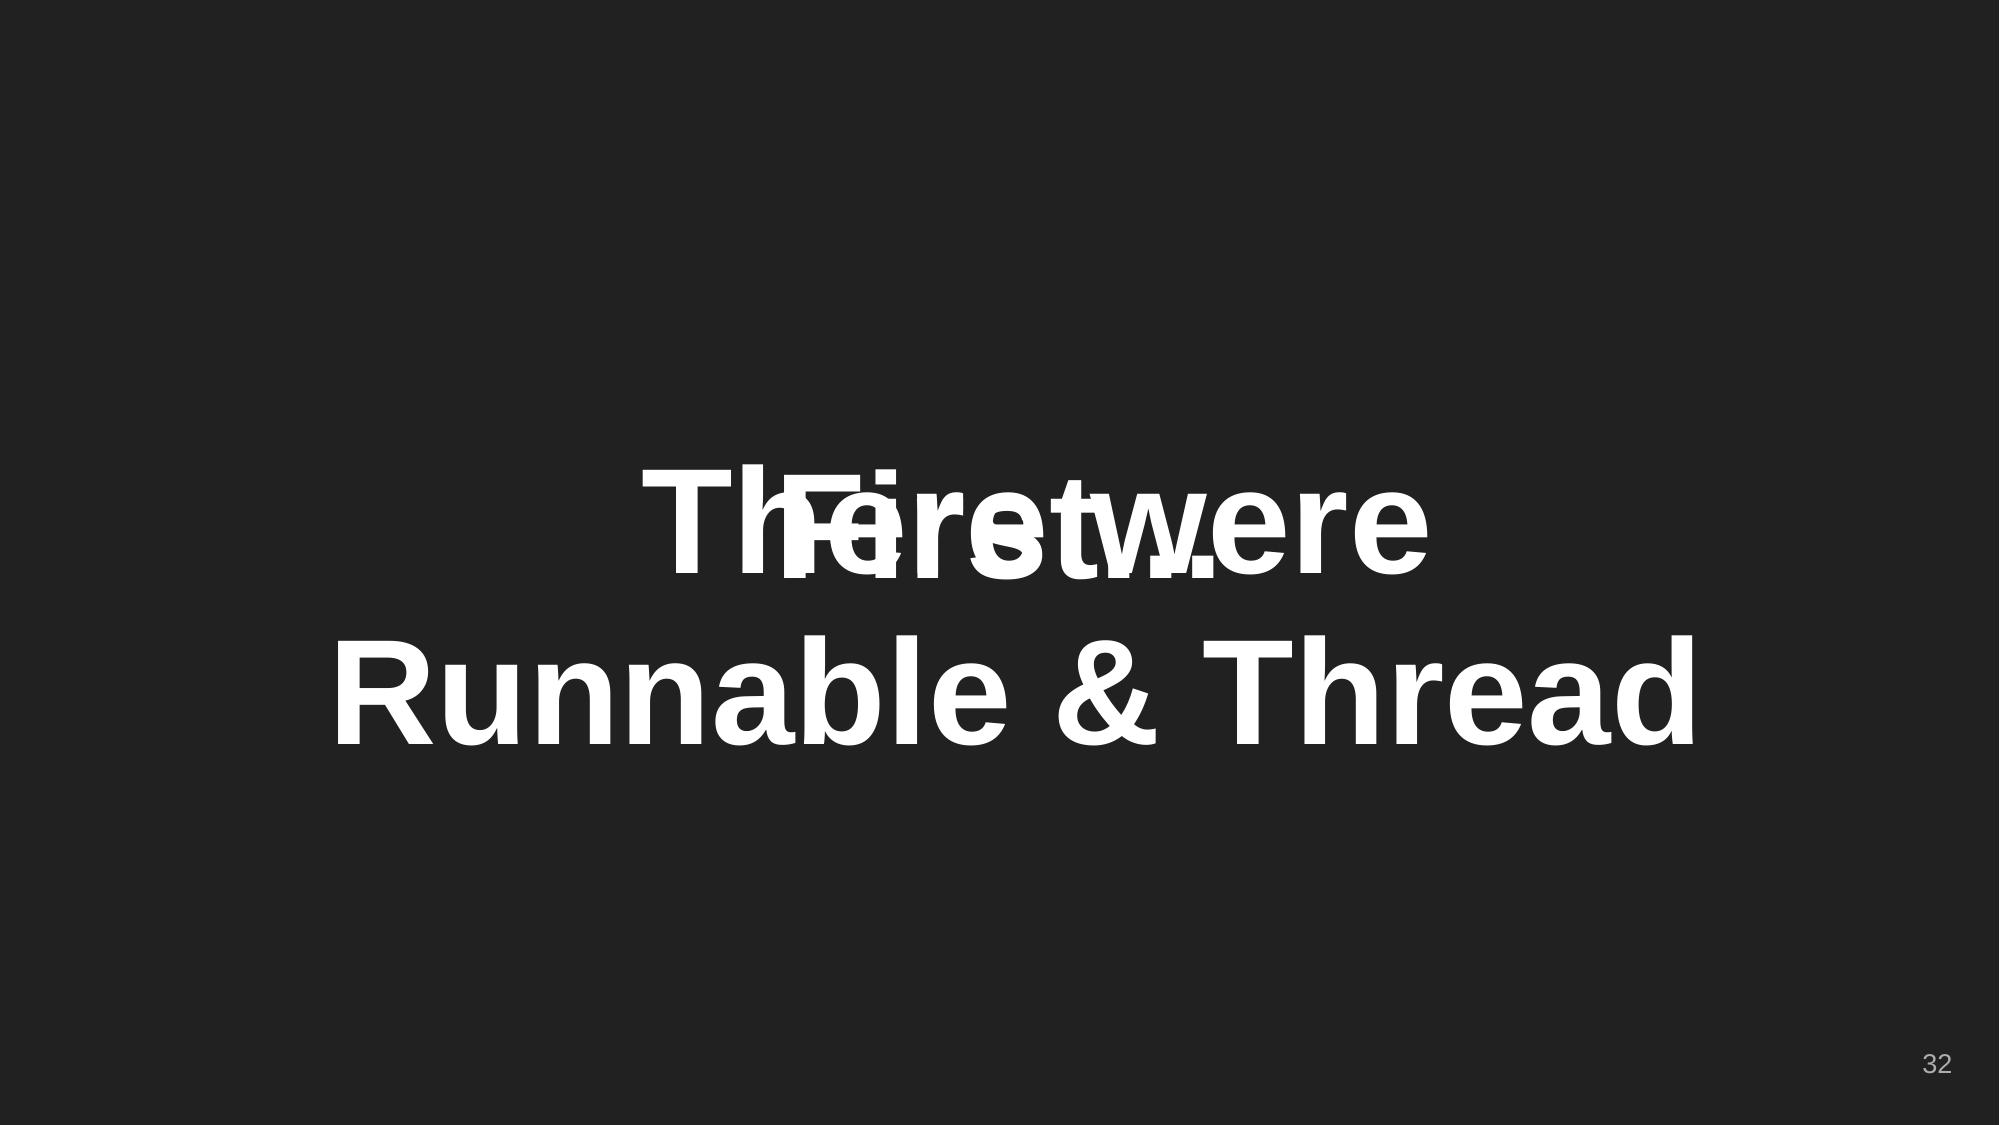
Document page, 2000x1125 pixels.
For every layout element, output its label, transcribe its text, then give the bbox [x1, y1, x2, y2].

slide_number ‹#› [1852, 1019, 1973, 1106]
text_box There were Runnable & Thread [294, 668, 1822, 791]
text_box First... [320, 501, 1680, 624]
